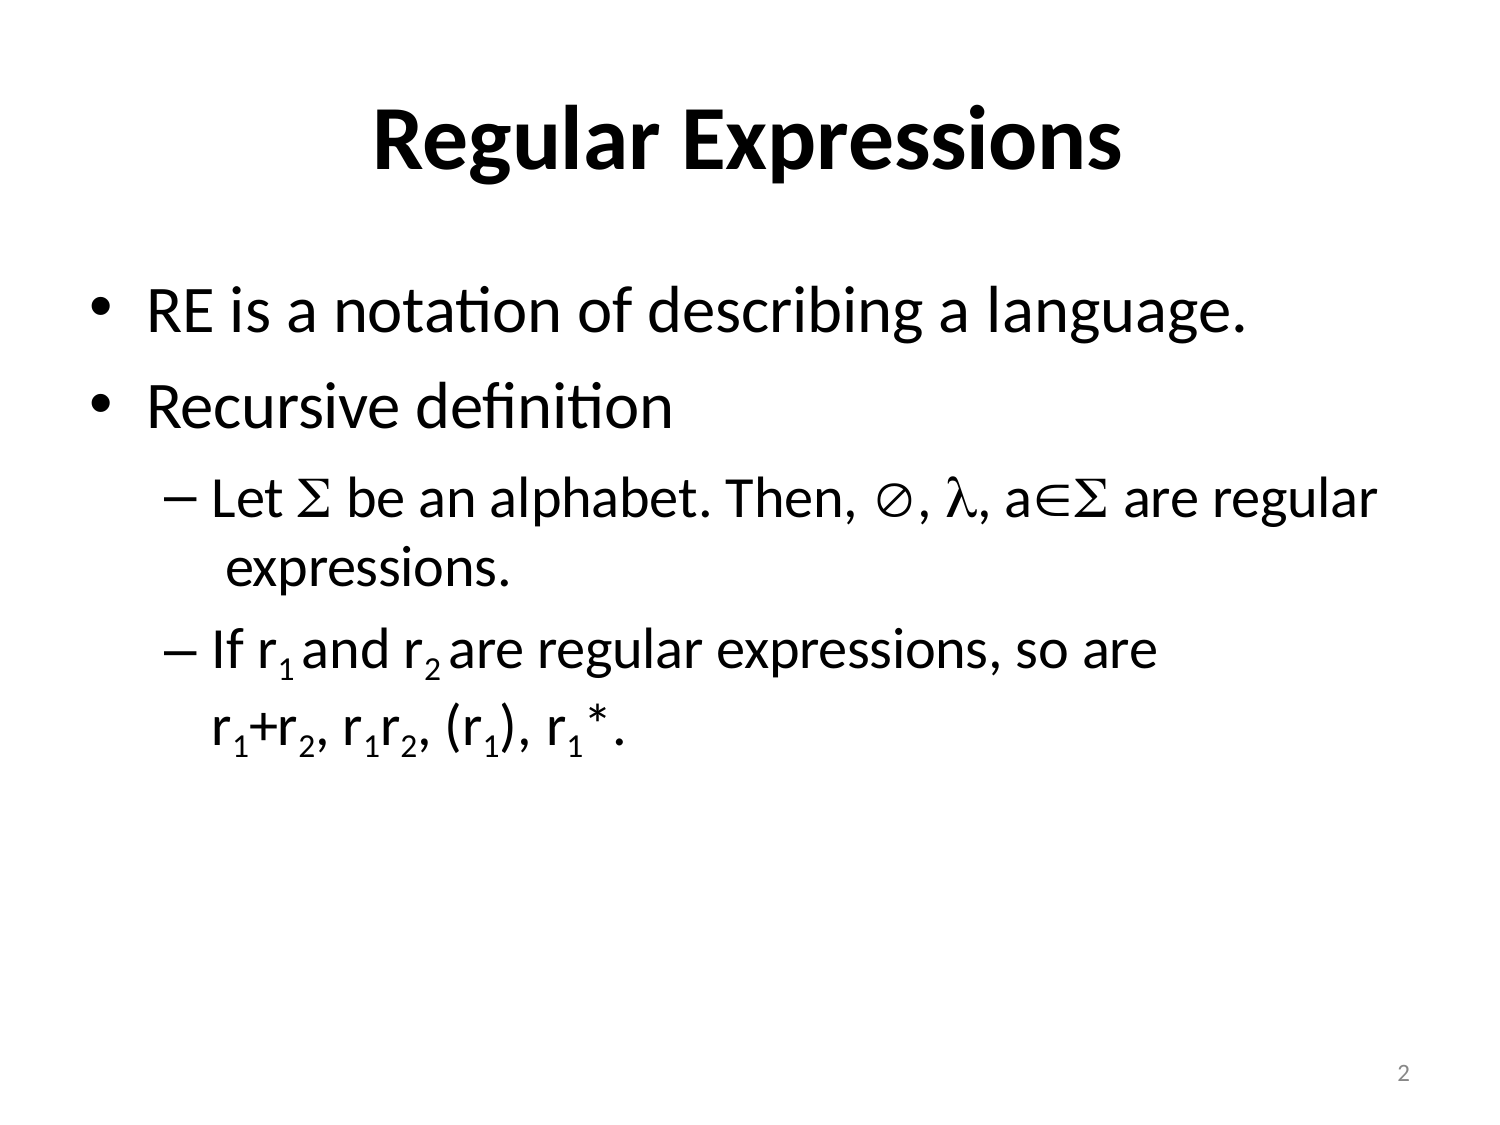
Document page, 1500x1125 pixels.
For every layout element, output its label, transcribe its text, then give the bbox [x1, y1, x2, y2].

text_box 2 [1390, 1060, 1417, 1087]
text_box RE is a notation of describing a language. Recursive definition Let  be an alphabet. Then, , , a are regular expressions. If r1 and r2 are regular expressions, so are r1+r2, r1r2, (r1), r1*. [83, 247, 1392, 765]
title Regular Expressions [370, 75, 1130, 247]
